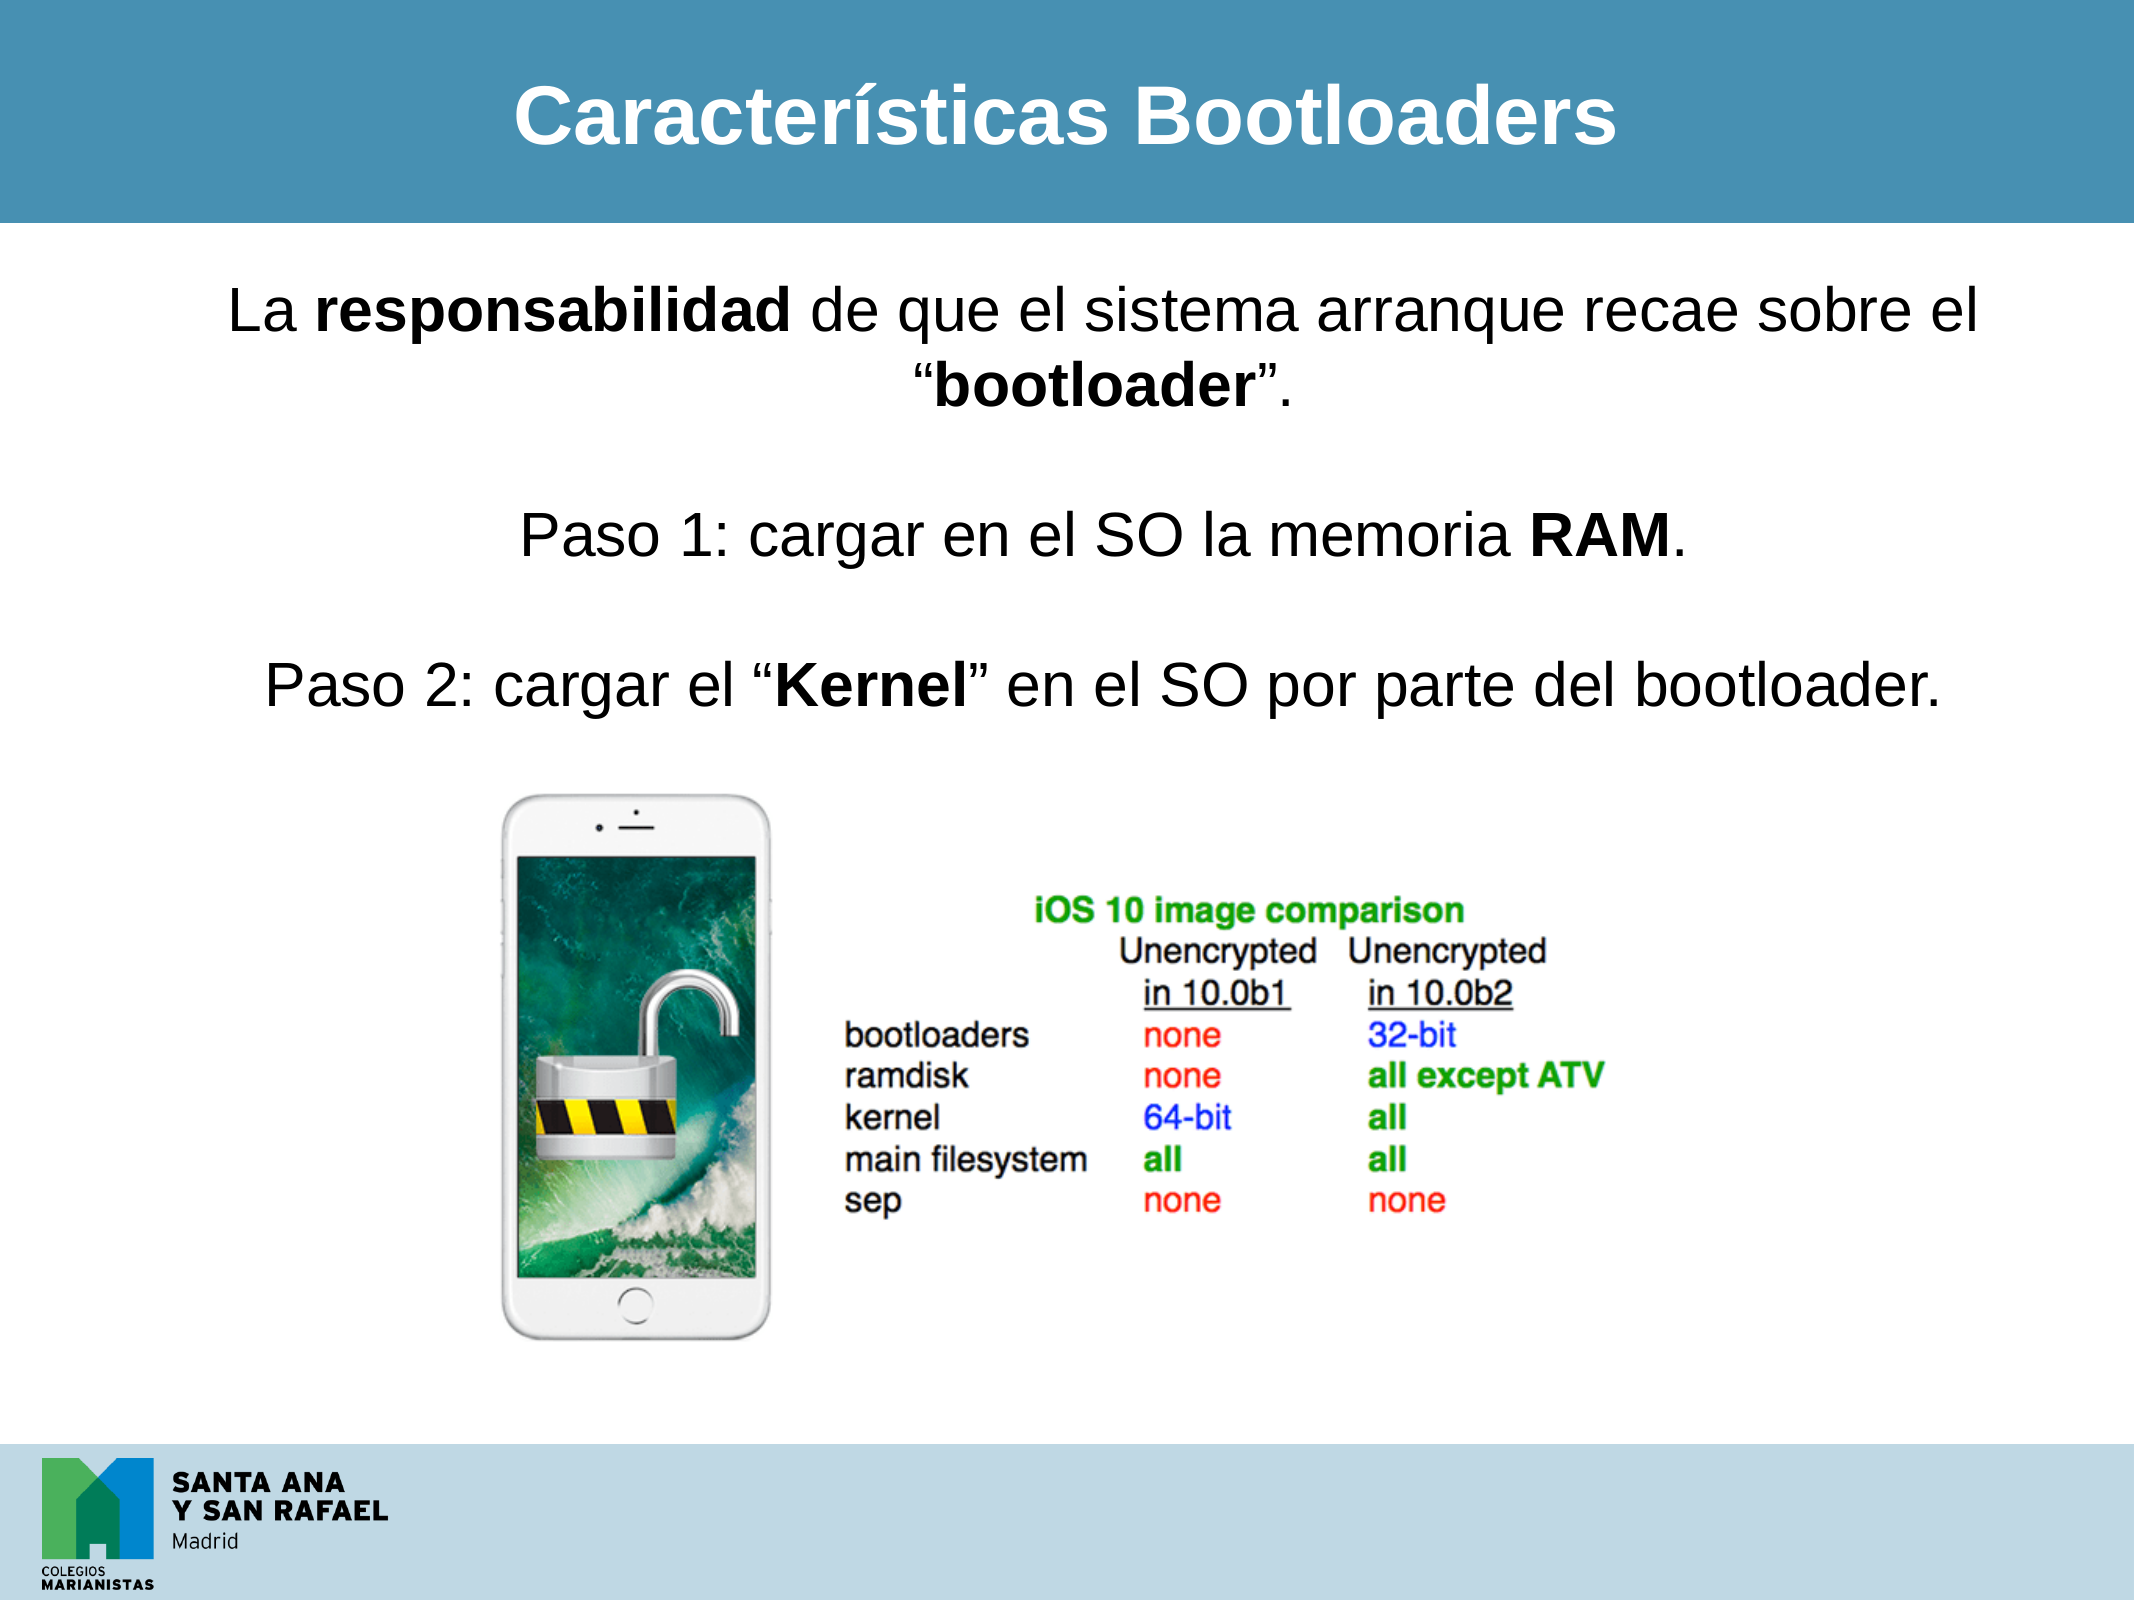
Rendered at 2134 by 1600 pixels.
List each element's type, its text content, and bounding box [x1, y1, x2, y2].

picture [41, 1458, 389, 1590]
picture [416, 754, 1717, 1381]
text_box Características Bootloaders [0, 0, 2134, 223]
list La responsabilidad de que el sistema arranque recae sobre el “bootloader”. Paso 1: cargar en el SO la memoria RAM. Paso 2: cargar el “Kernel” en el SO por parte del bootloader. [0, 268, 2134, 1444]
text_box [0, 1444, 2134, 1600]
